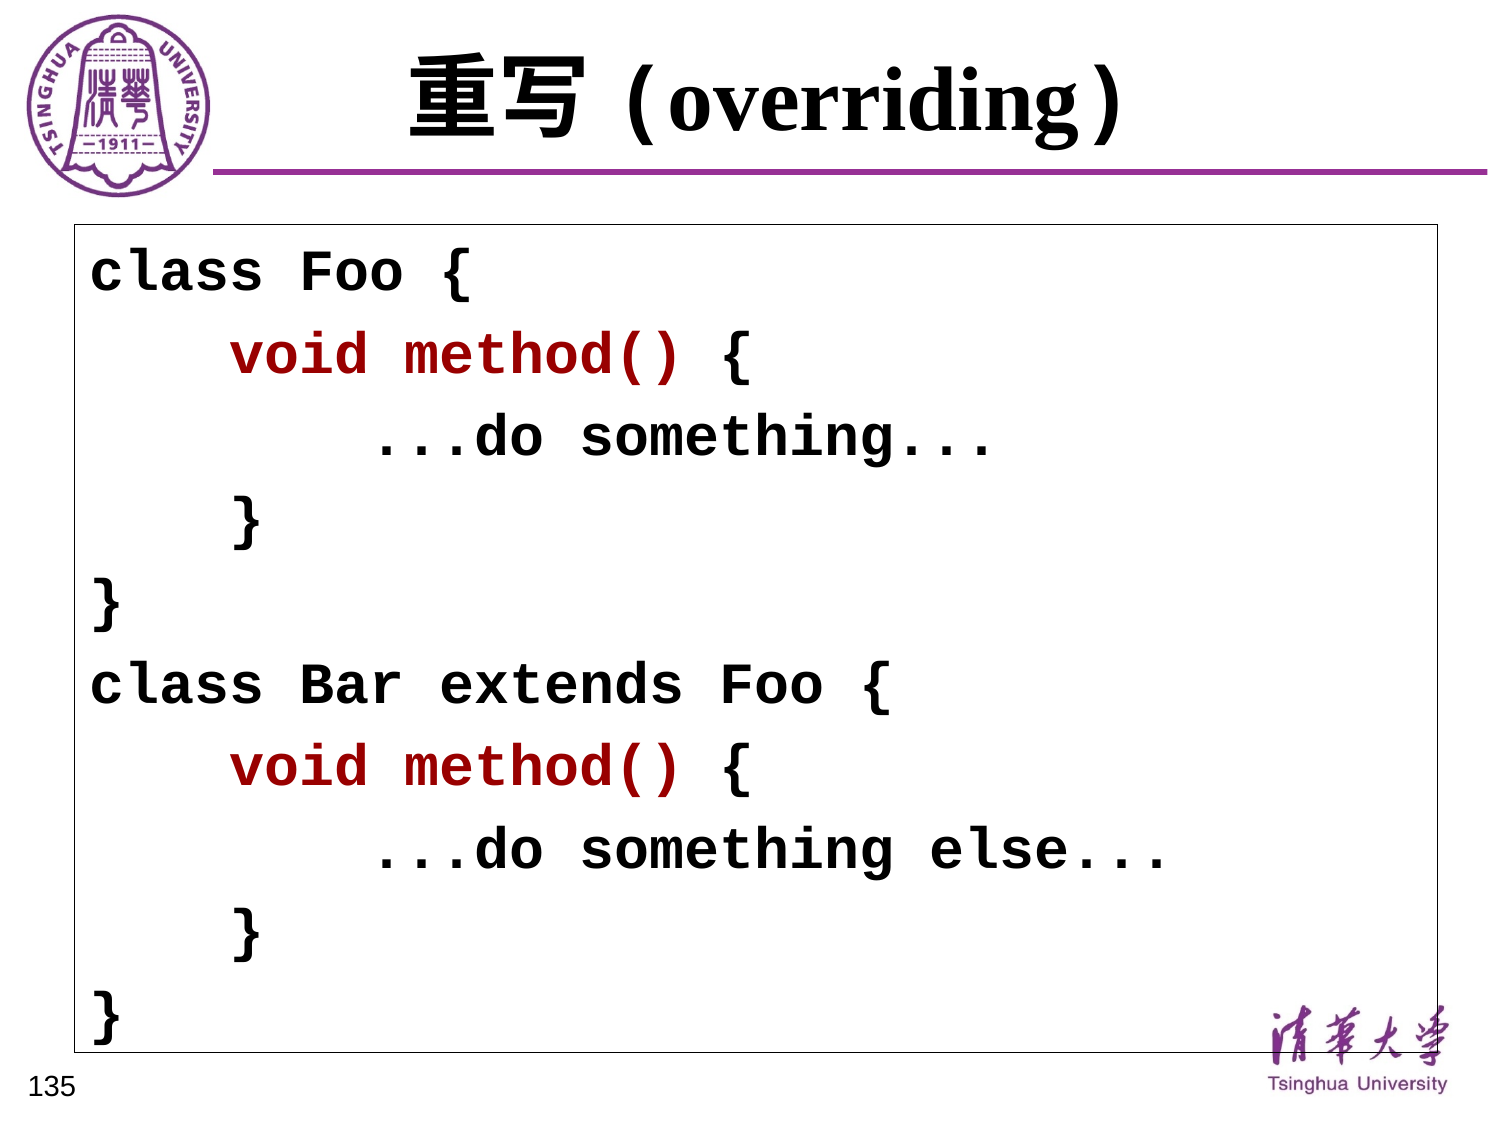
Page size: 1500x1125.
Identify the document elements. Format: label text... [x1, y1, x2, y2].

title 重写(overriding) [24, 37, 1476, 151]
text_box class Foo { void method() { ...do something... } } class Bar extends Foo { void method() { ...do something else... } } [74, 224, 1438, 1053]
picture [24, 12, 213, 37]
picture [1262, 999, 1454, 1101]
picture [24, 151, 213, 200]
footer 135 [12, 1059, 176, 1125]
